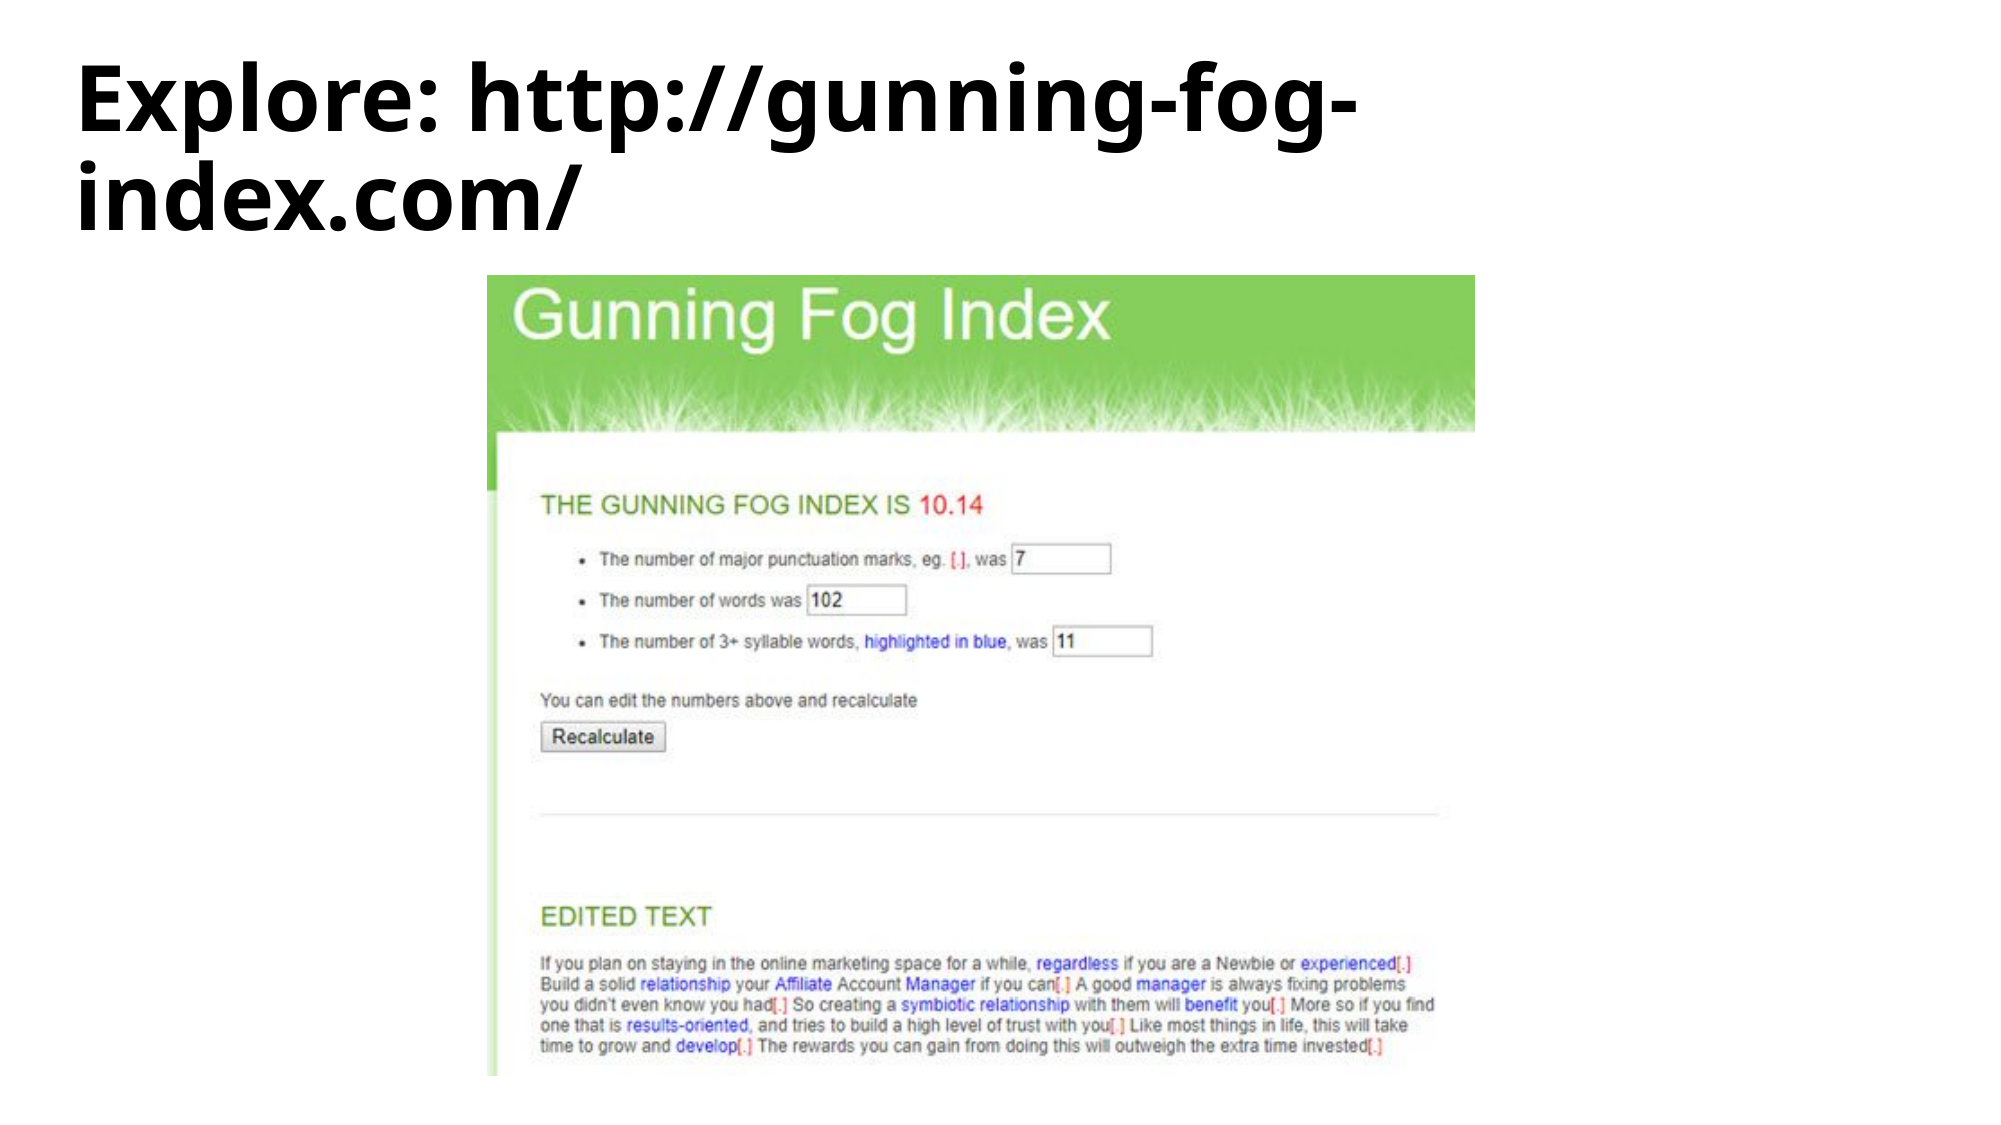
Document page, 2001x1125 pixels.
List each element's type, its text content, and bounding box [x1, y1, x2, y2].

title Explore: http://gunning-fog-index.com/ [59, 42, 1785, 261]
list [487, 275, 1475, 1076]
